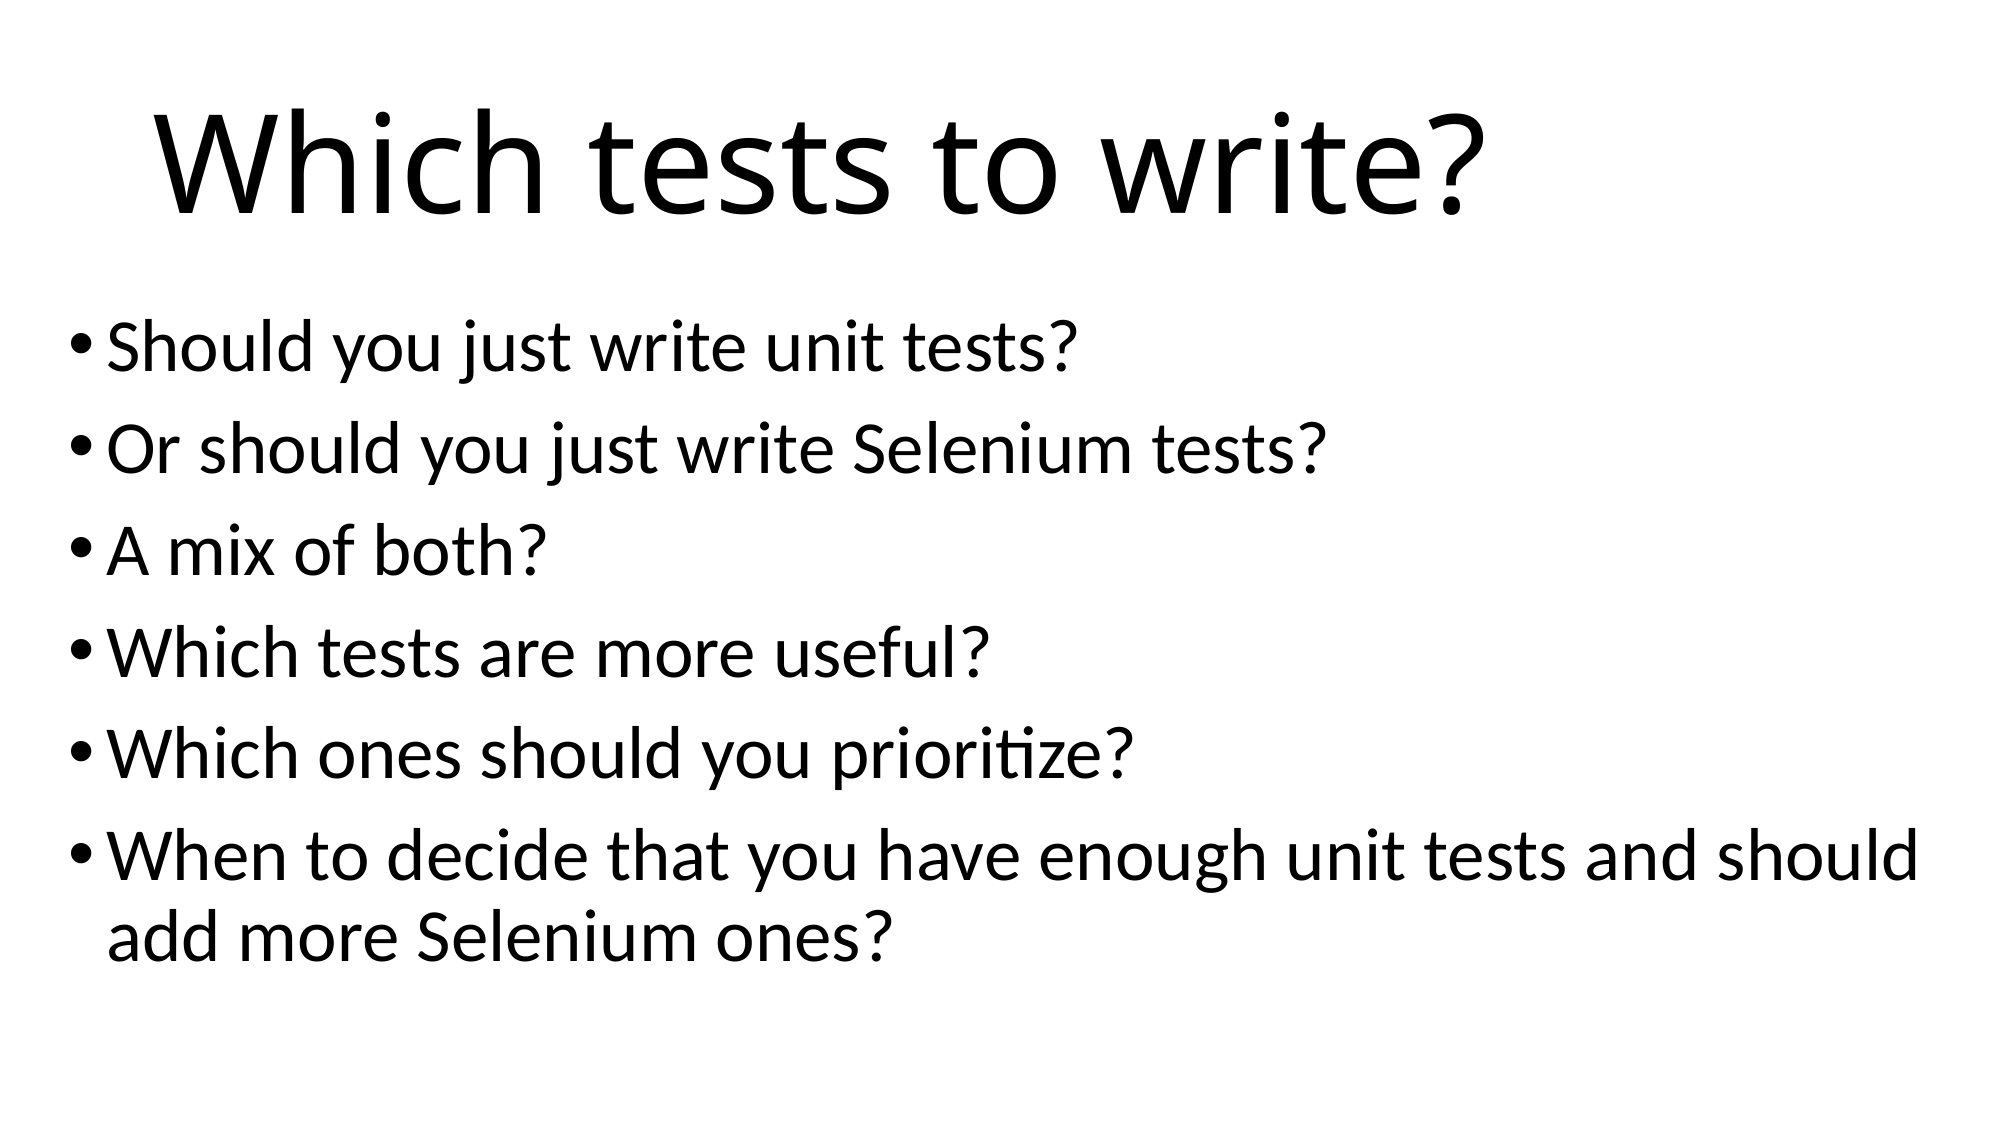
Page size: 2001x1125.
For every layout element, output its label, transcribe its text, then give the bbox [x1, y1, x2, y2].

list Should you just write unit tests? Or should you just write Selenium tests? A mix of both? Which tests are more useful? Which ones should you prioritize? When to decide that you have enough unit tests and should add more Selenium ones? [53, 299, 1952, 1083]
title Which tests to write? [137, 59, 1863, 278]
